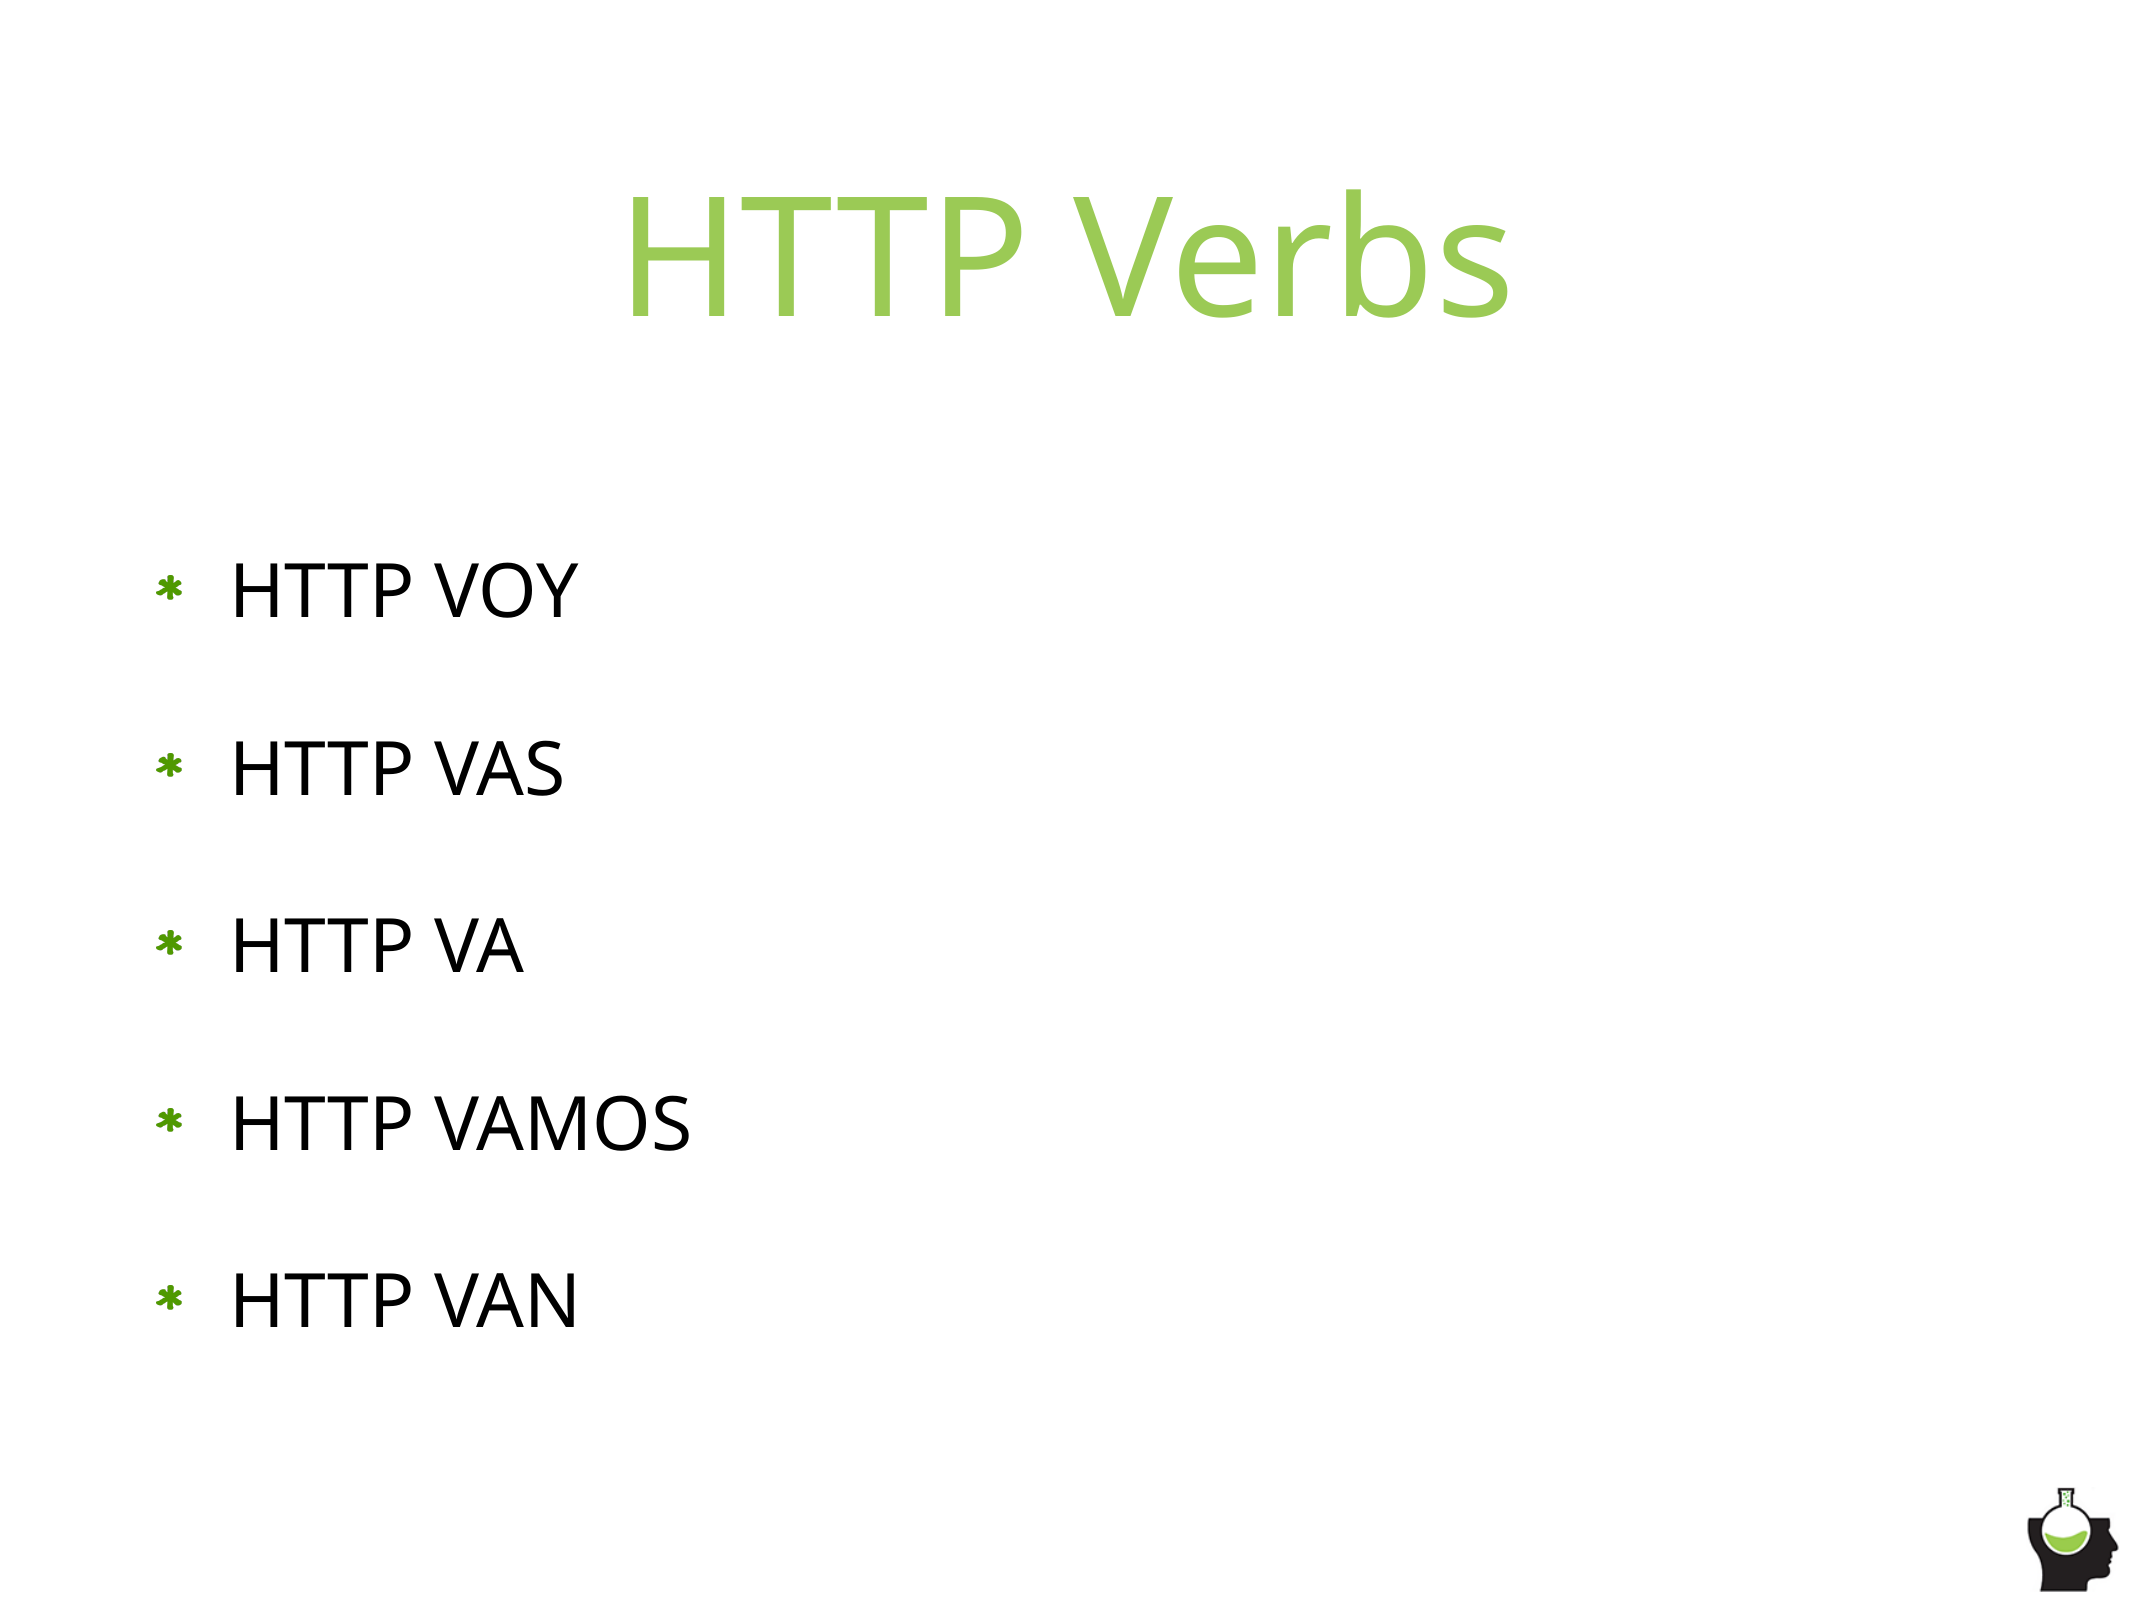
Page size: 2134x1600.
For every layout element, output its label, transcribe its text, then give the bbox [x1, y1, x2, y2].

picture [156, 930, 182, 955]
picture [156, 575, 182, 600]
picture [156, 1285, 182, 1310]
list HTTP VOY HTTP VAS HTTP VA HTTP VAMOS HTTP VAN [155, 426, 1978, 1459]
title HTTP Verbs [155, 72, 1978, 426]
picture [2025, 1487, 2120, 1592]
picture [156, 753, 182, 777]
picture [156, 1108, 182, 1132]
